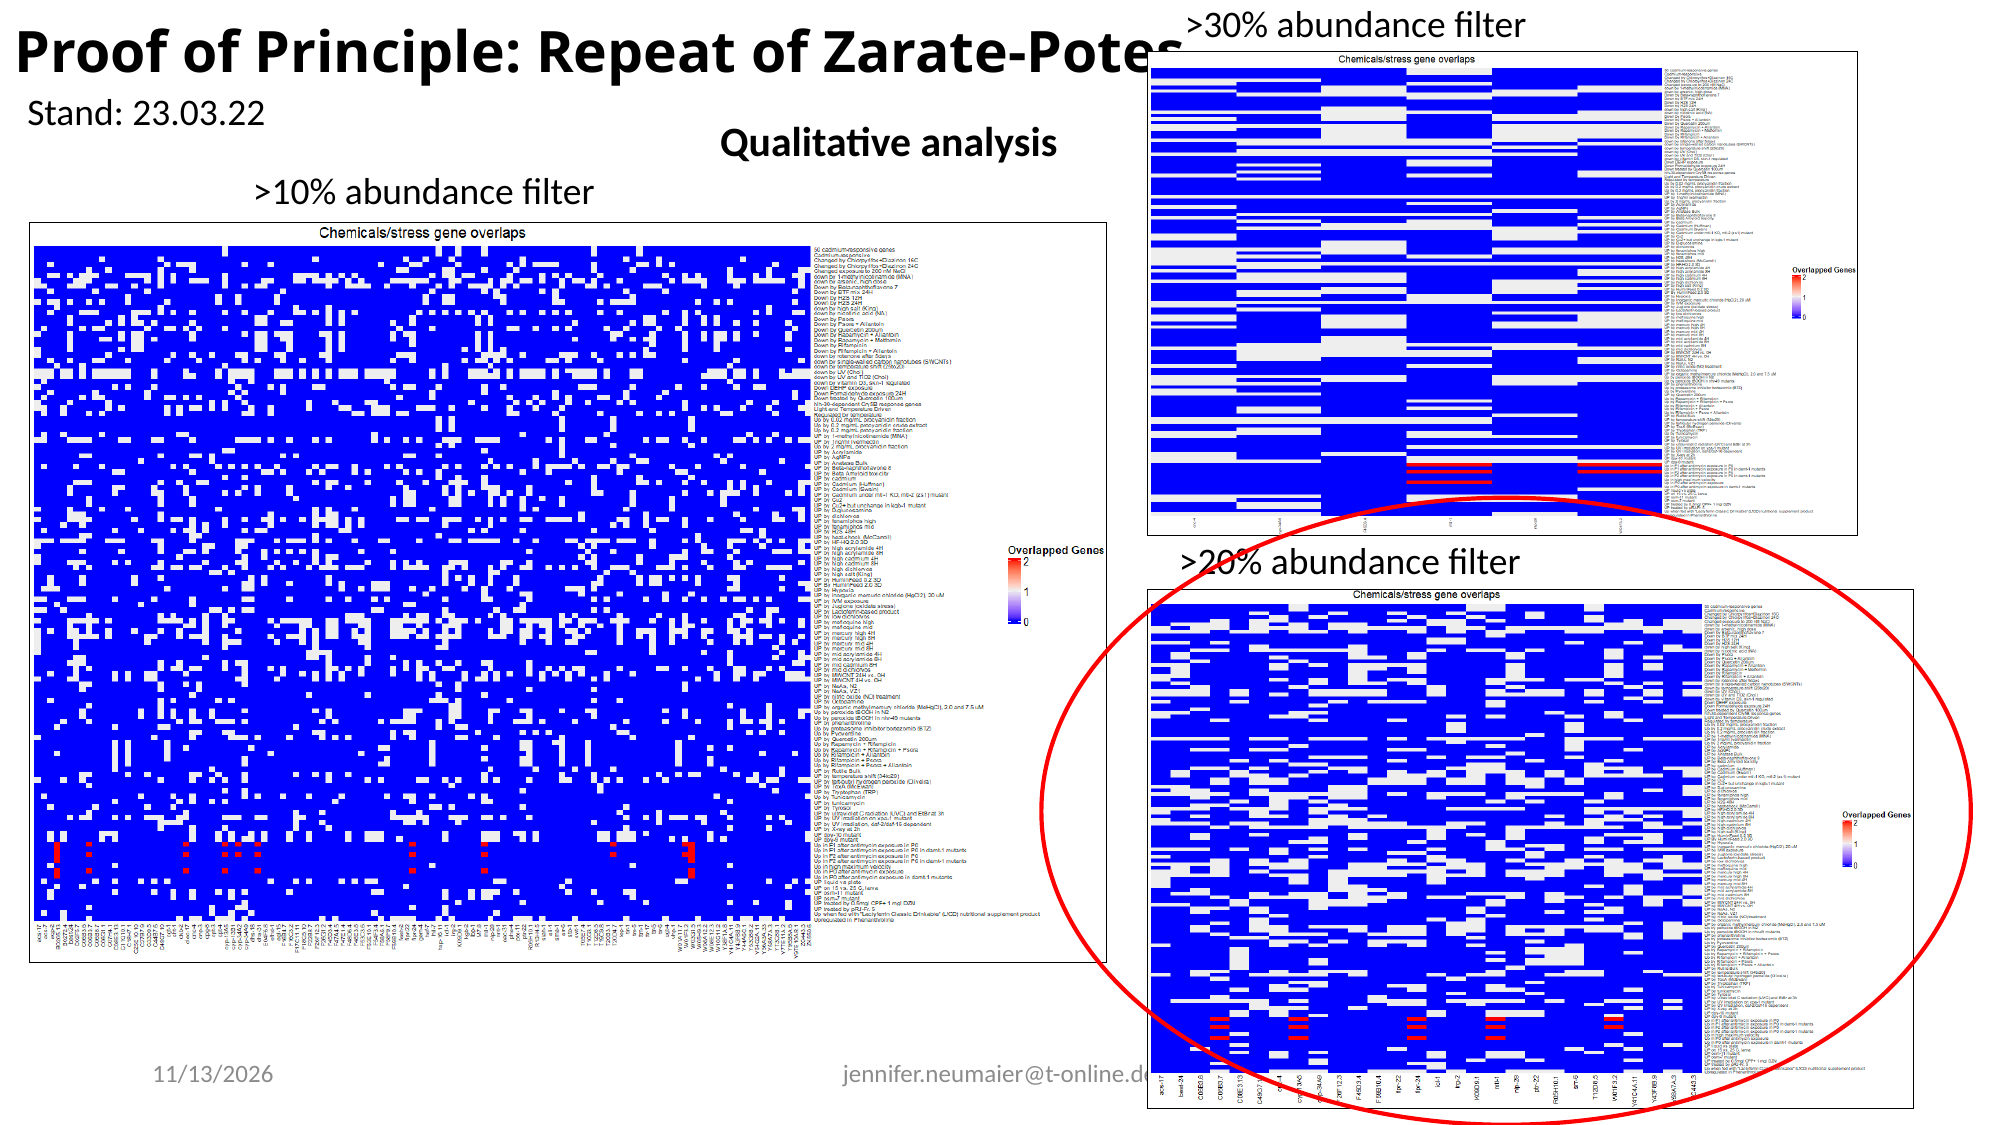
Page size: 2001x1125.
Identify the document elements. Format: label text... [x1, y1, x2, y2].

text_box >30% abundance filter [1170, 0, 1674, 51]
text_box [1098, 610, 1147, 1012]
text_box [1914, 659, 1972, 964]
picture [1147, 589, 1914, 1109]
text_box [1176, 536, 1836, 589]
footer jennifer.neumaier@t-online.de [662, 1042, 1147, 1103]
picture [1147, 51, 1858, 536]
text_box Proof of Principle: Repeat of Zarate-Potes [0, 15, 1170, 103]
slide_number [137, 1042, 588, 1103]
text_box [1356, 1109, 1657, 1125]
picture [29, 221, 1107, 963]
text_box >10% abundance filter [238, 159, 742, 220]
text_box >20% abundance filter [1164, 536, 1278, 589]
text_box Stand: 23.03.22 [12, 80, 404, 141]
text_box Qualitative analysis [705, 107, 1147, 172]
